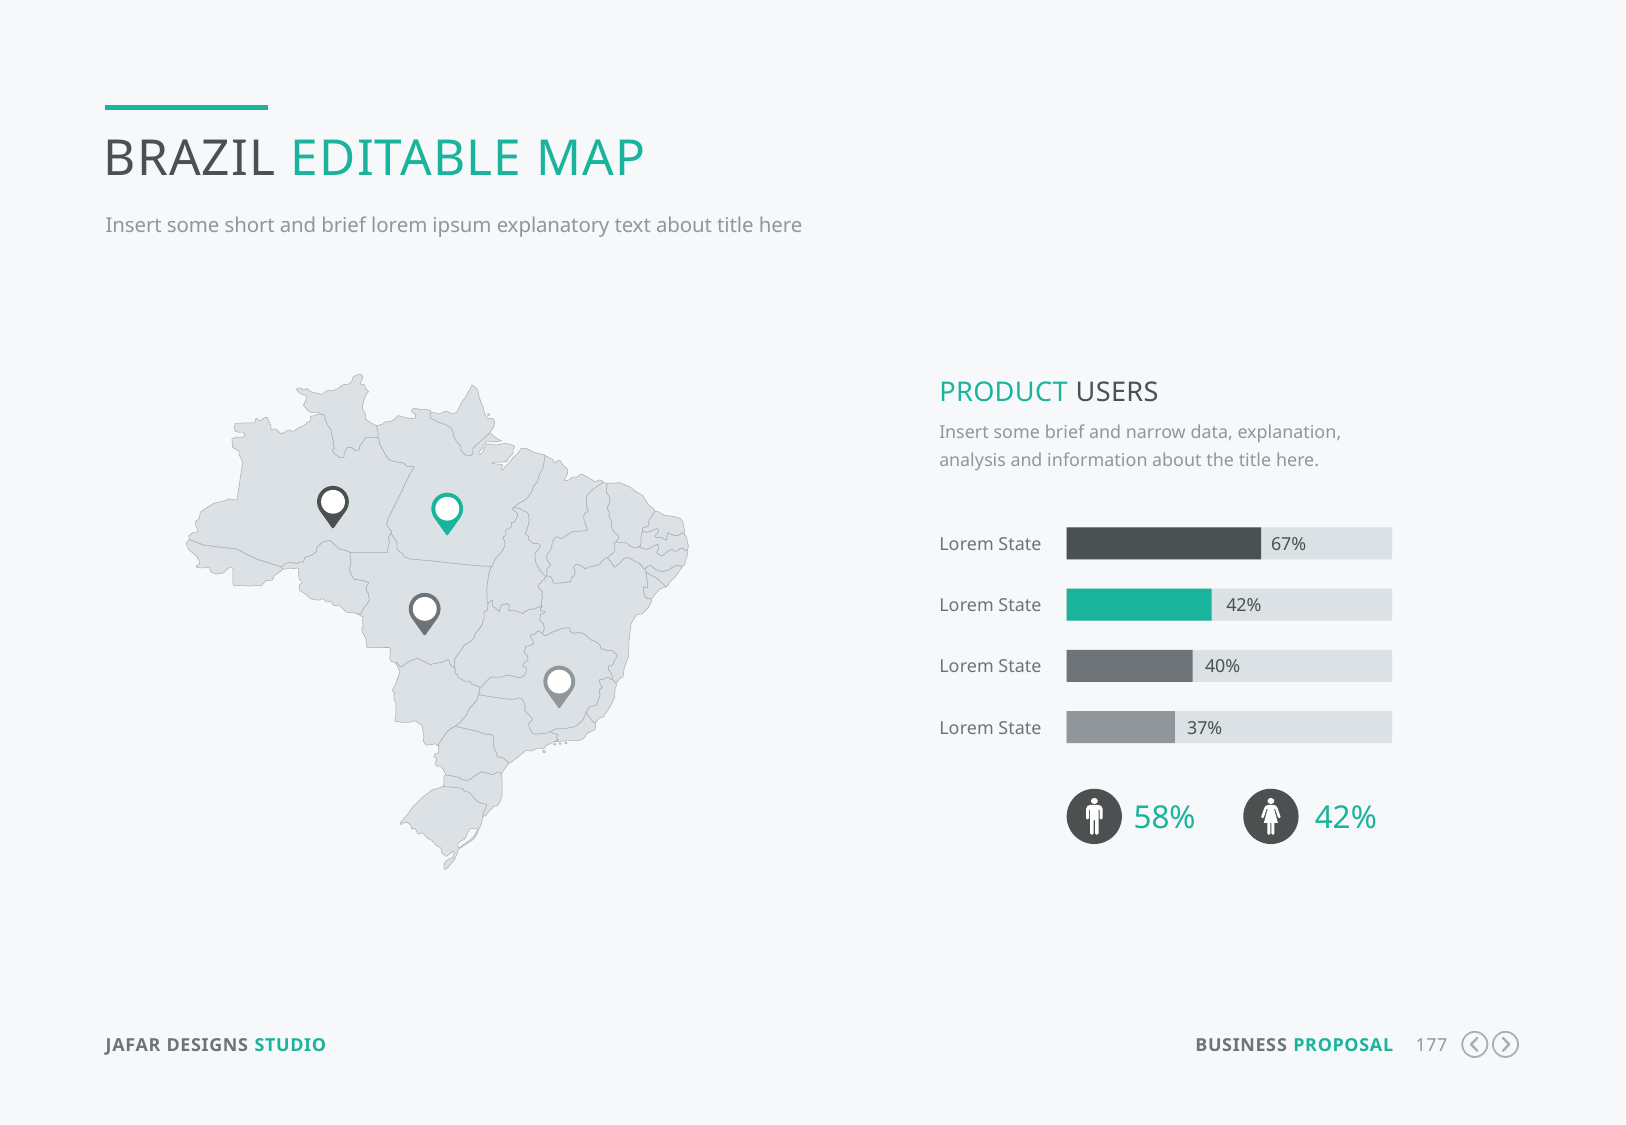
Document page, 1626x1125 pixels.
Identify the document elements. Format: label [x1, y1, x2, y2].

text_box [1066, 649, 1393, 682]
text_box [939, 374, 1393, 472]
text_box [1066, 527, 1393, 560]
list [105, 209, 1519, 241]
text_box [939, 593, 1050, 616]
text_box [939, 716, 1050, 738]
text_box [939, 532, 1050, 555]
text_box [1243, 788, 1299, 844]
text_box [939, 654, 1050, 677]
text_box [1066, 788, 1122, 844]
list [103, 125, 1518, 188]
text_box [1066, 711, 1393, 744]
text_box [186, 374, 689, 870]
text_box [1314, 797, 1395, 836]
text_box [1133, 797, 1214, 836]
text_box [1066, 588, 1393, 621]
